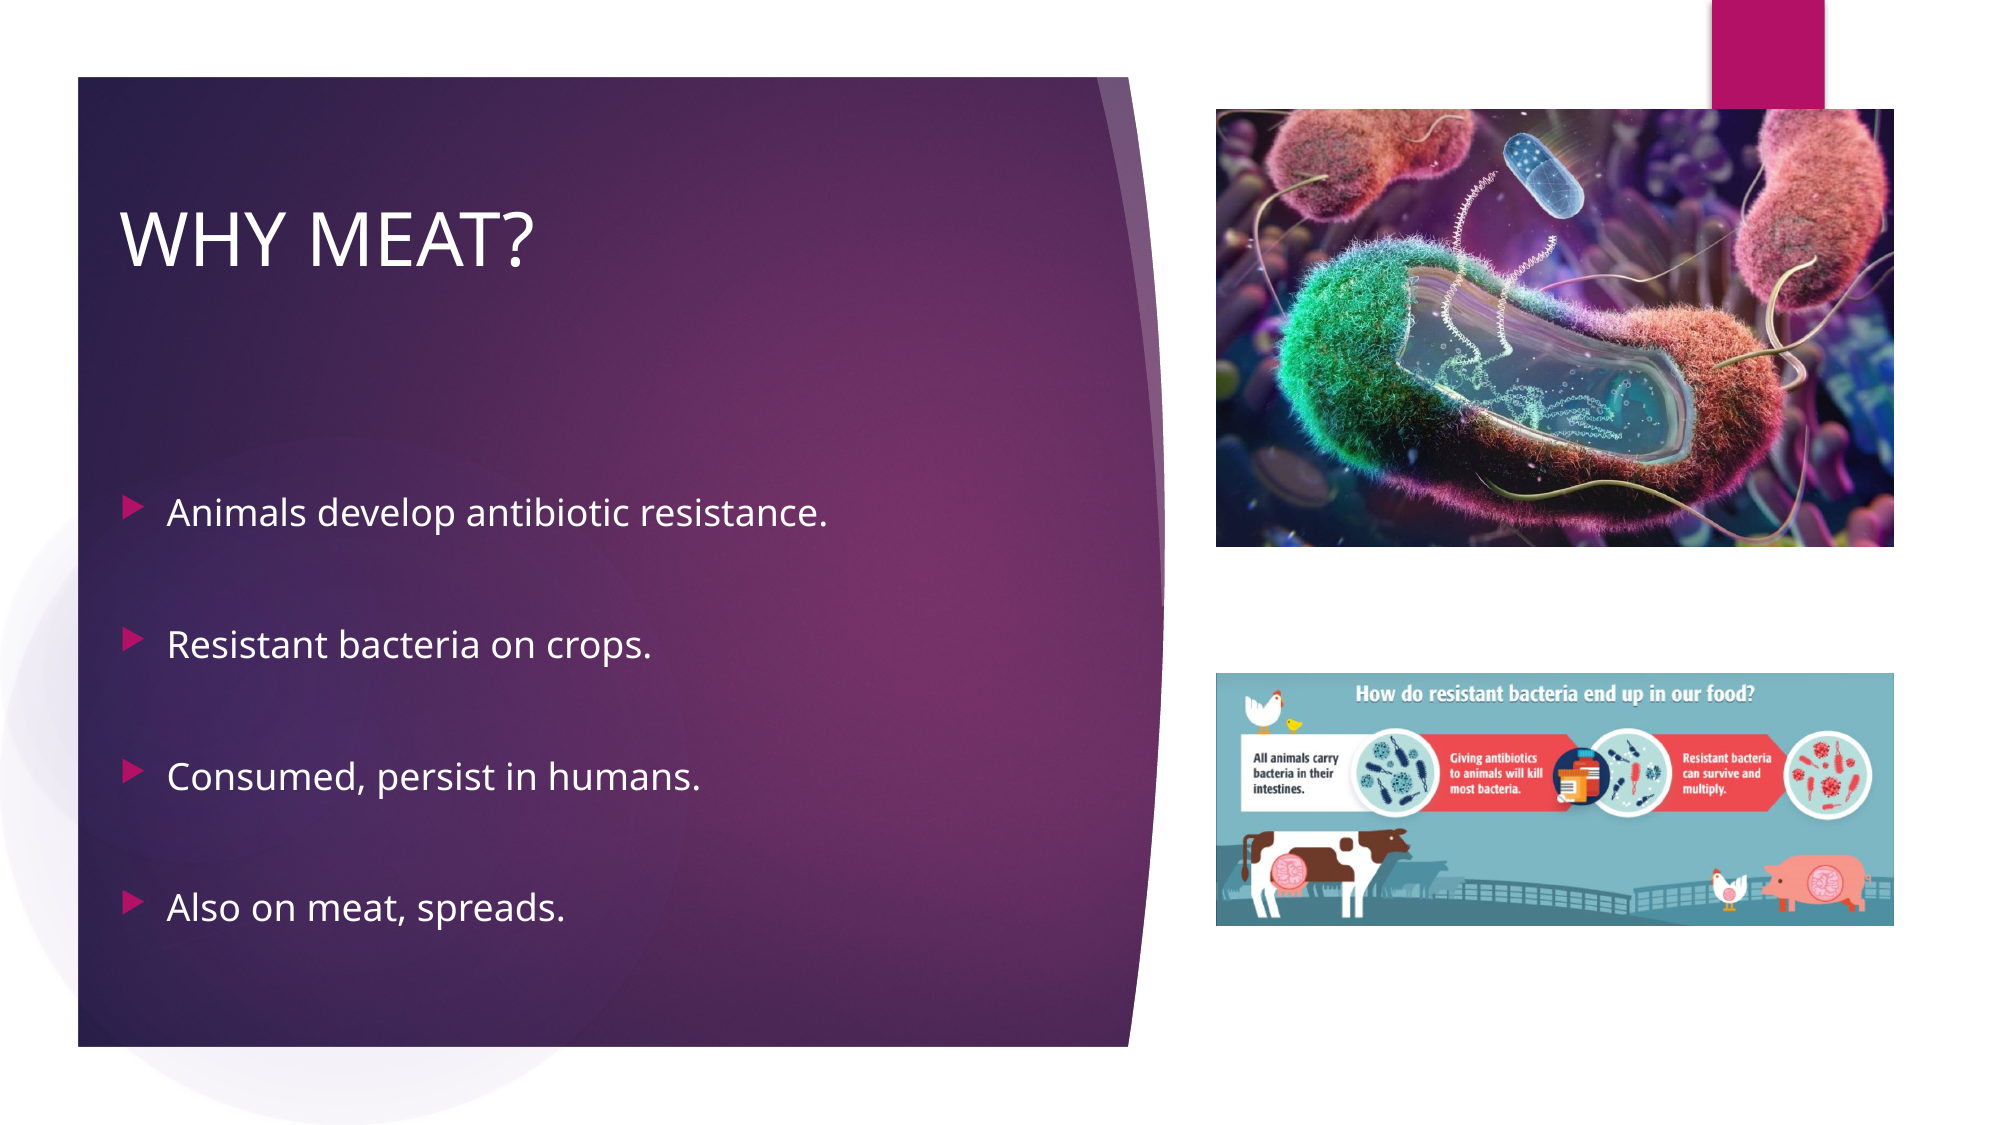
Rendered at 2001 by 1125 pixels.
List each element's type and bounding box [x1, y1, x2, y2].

text_box [0, 0, 2000, 1125]
picture [1216, 673, 1894, 927]
picture [1216, 109, 1894, 547]
